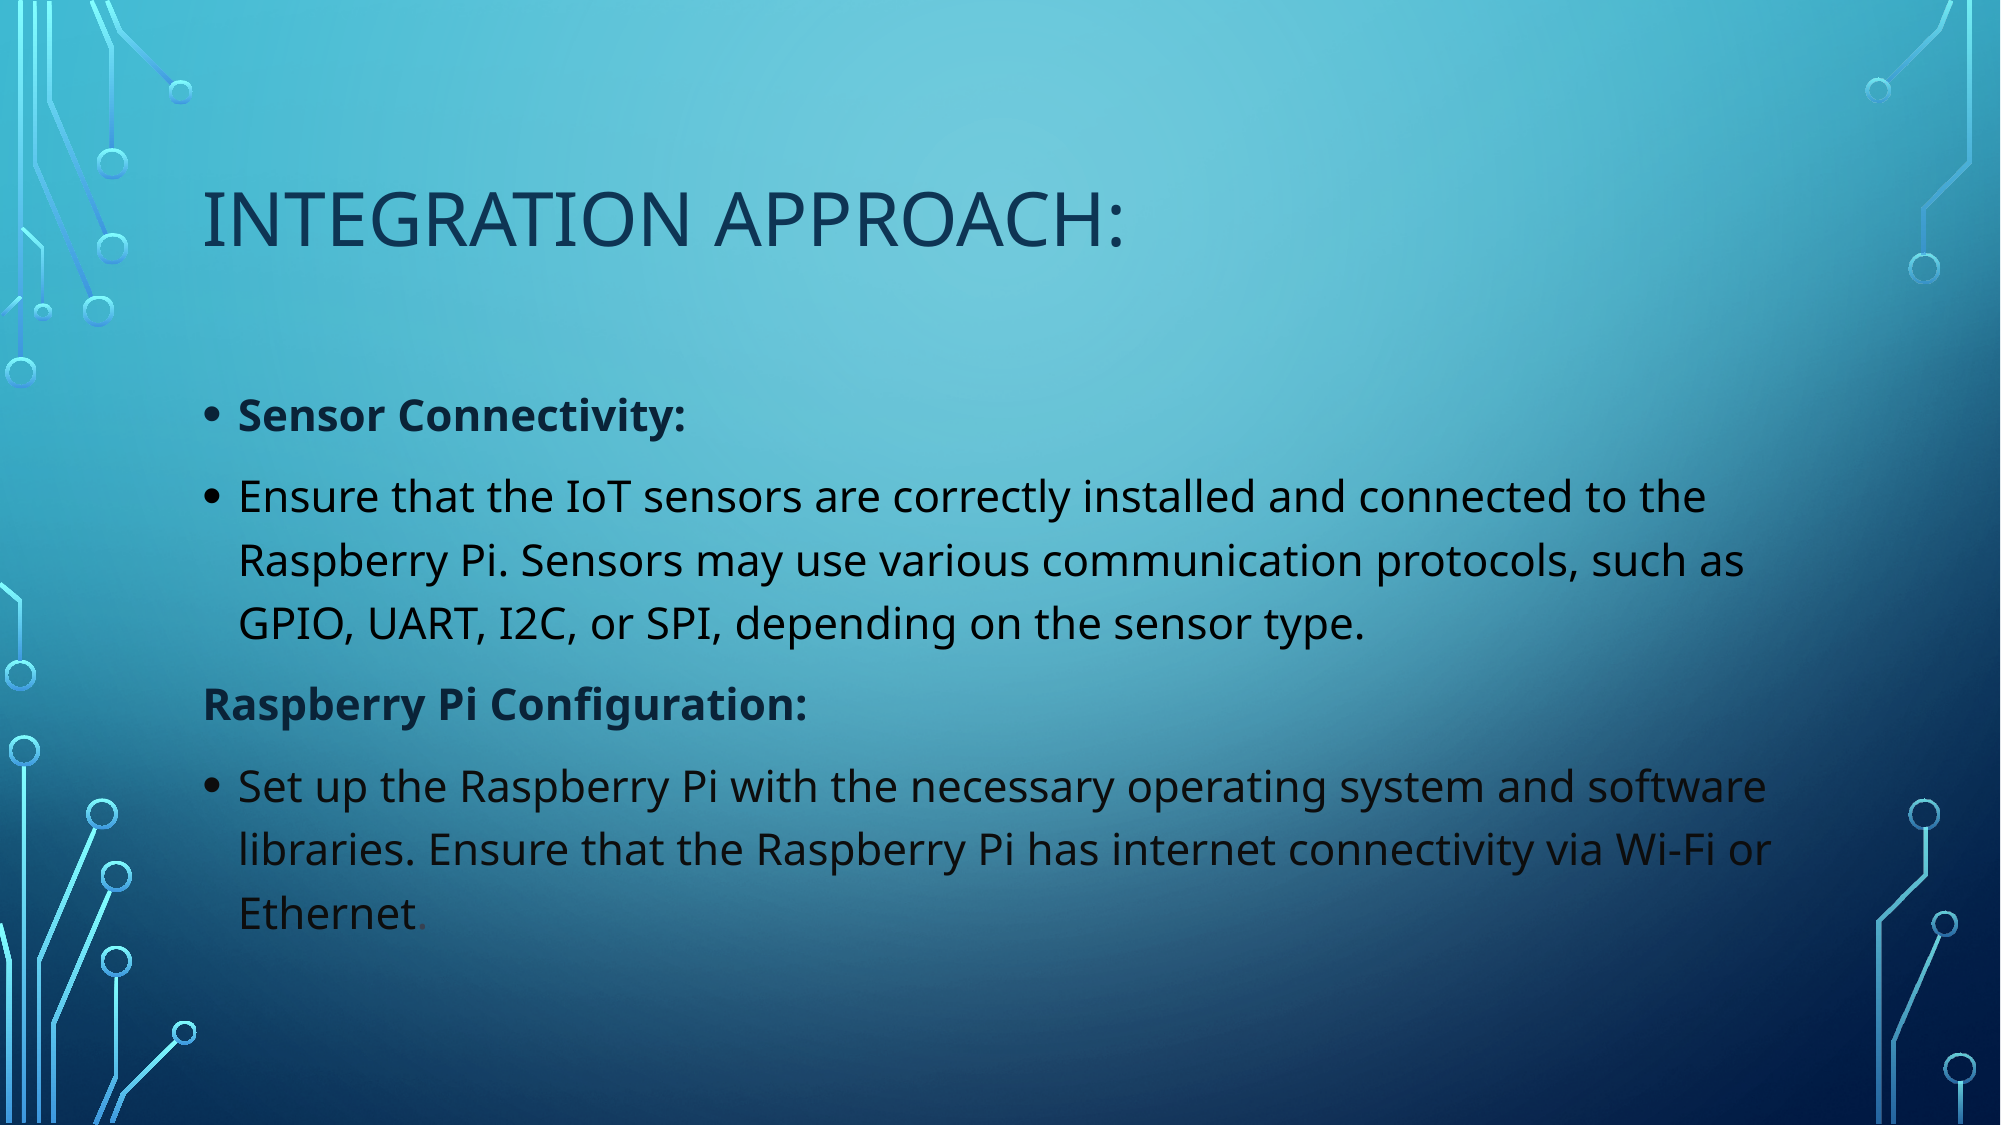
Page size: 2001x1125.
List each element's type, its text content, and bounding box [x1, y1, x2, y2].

list Sensor Connectivity: Ensure that the IoT sensors are correctly installed and connected to the Raspberry Pi. Sensors may use various communication protocols, such as GPIO, UART, I2C, or SPI, depending on the sensor type. Raspberry Pi Configuration: Set up the Raspberry Pi with the necessary operating system and software libraries. Ensure that the Raspberry Pi has internet connectivity via Wi-Fi or Ethernet. [187, 369, 1813, 950]
title Integration Approach: [187, 101, 1813, 344]
